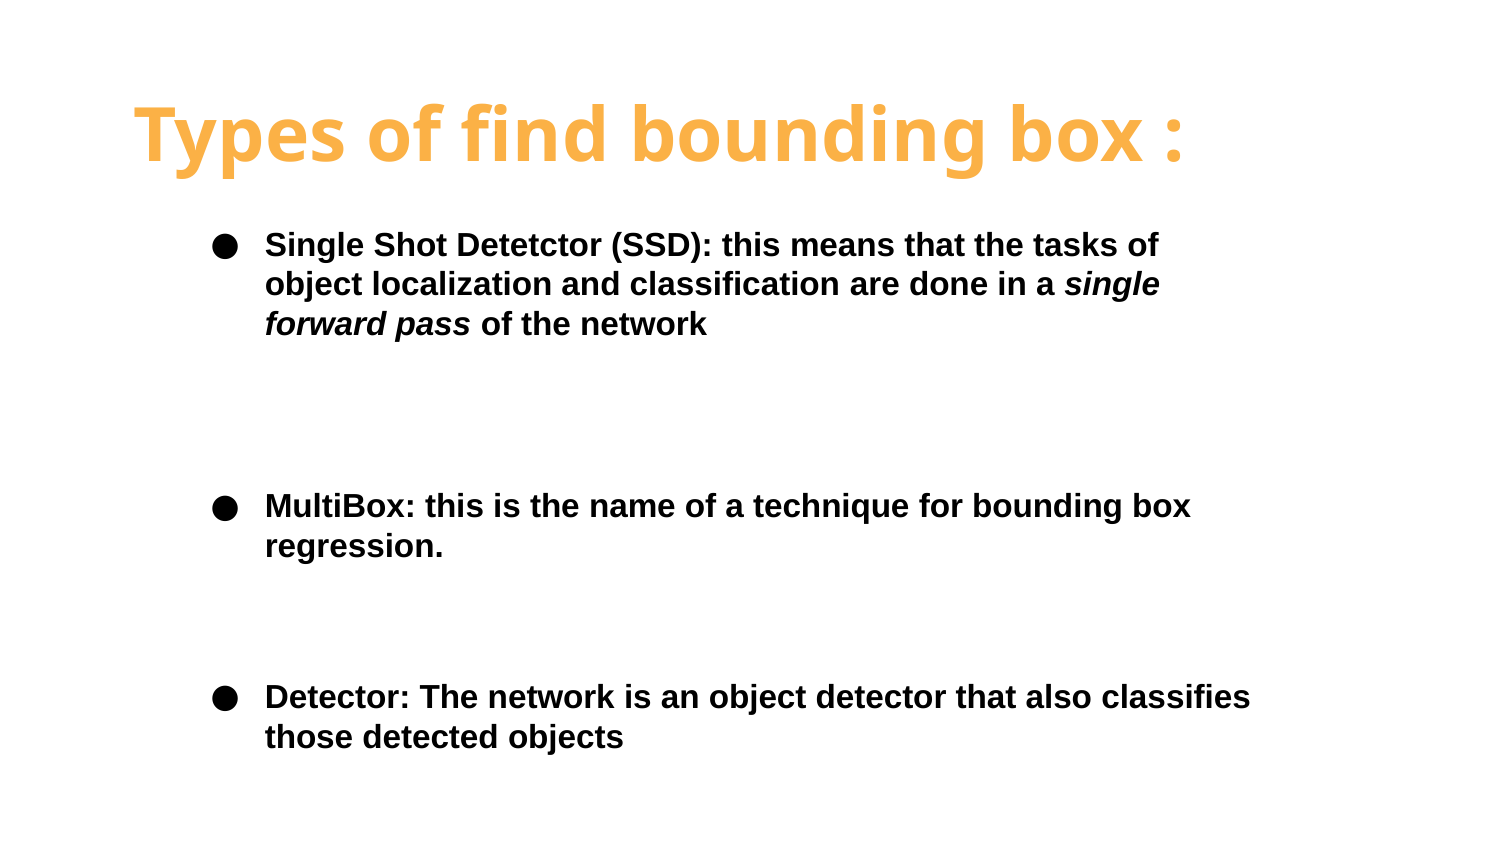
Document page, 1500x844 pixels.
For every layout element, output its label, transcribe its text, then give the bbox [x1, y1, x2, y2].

text_box Single Shot Detetctor (SSD): this means that the tasks of object localization and classification are done in a single forward pass of the network MultiBox: this is the name of a technique for bounding box regression. Detector: The network is an object detector that also classifies those detected objects [126, 207, 1275, 805]
title Types of find bounding box : [118, 71, 1382, 189]
